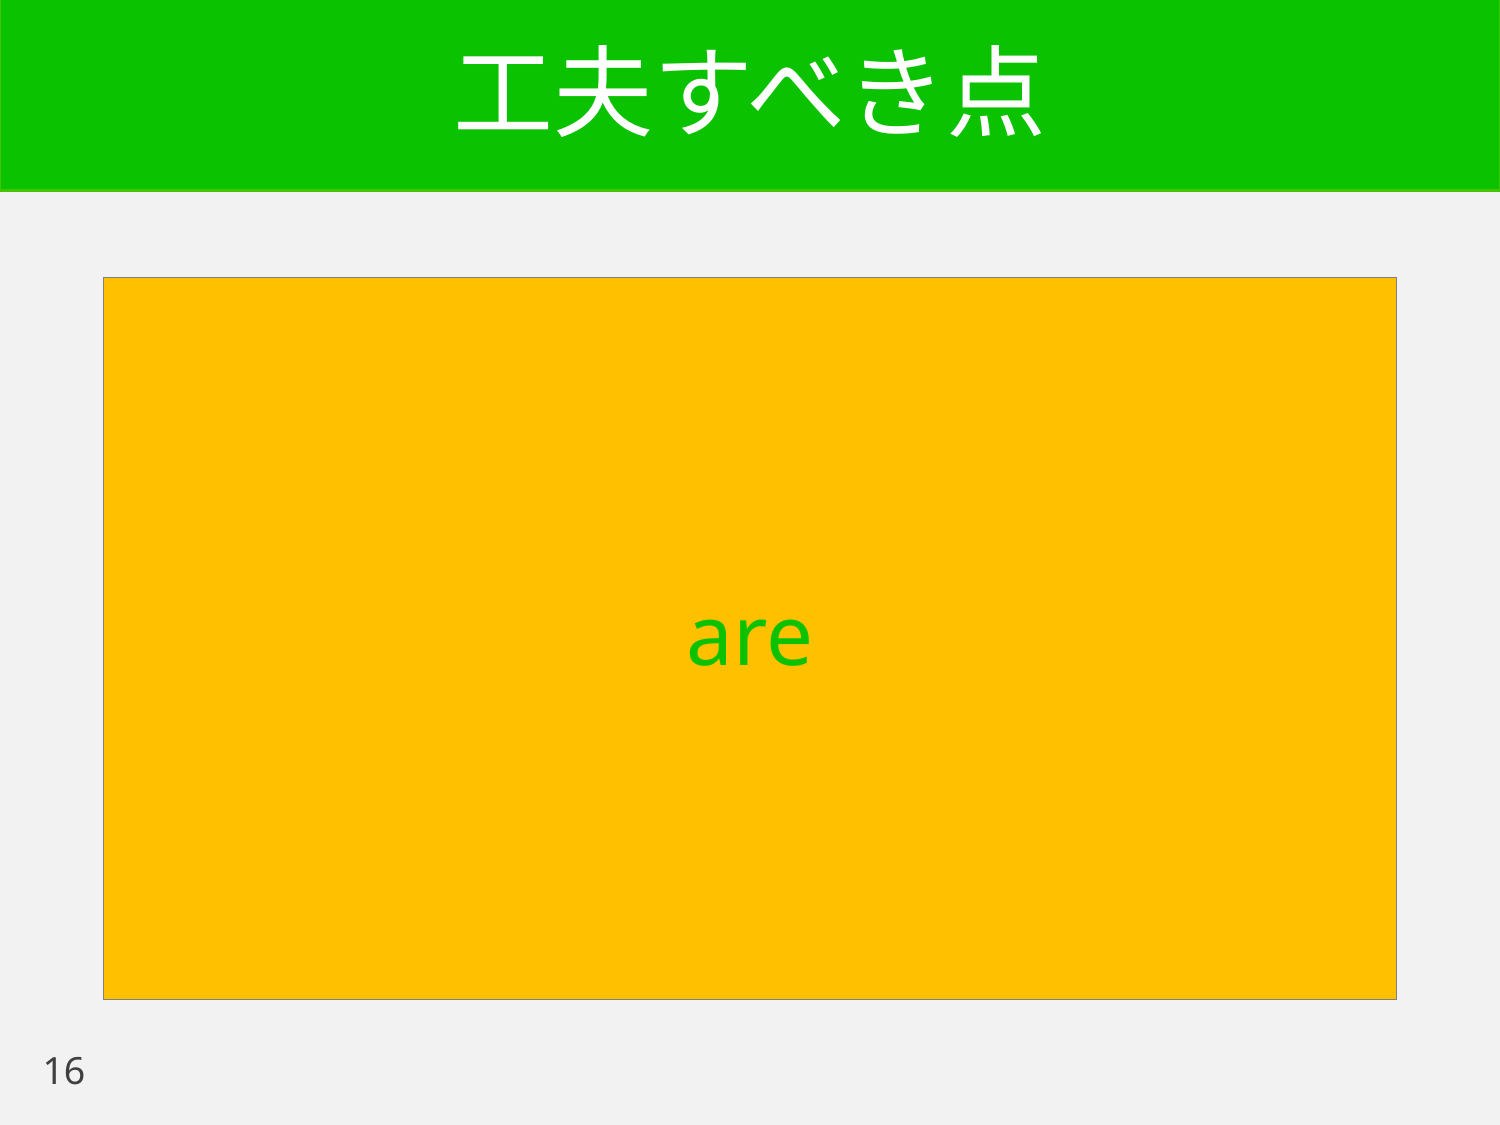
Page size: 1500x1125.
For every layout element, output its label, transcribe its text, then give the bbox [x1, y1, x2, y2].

title 工夫すべき点 [0, 53, 1500, 140]
list are [103, 277, 1397, 1000]
slide_number 16 [27, 1042, 146, 1102]
